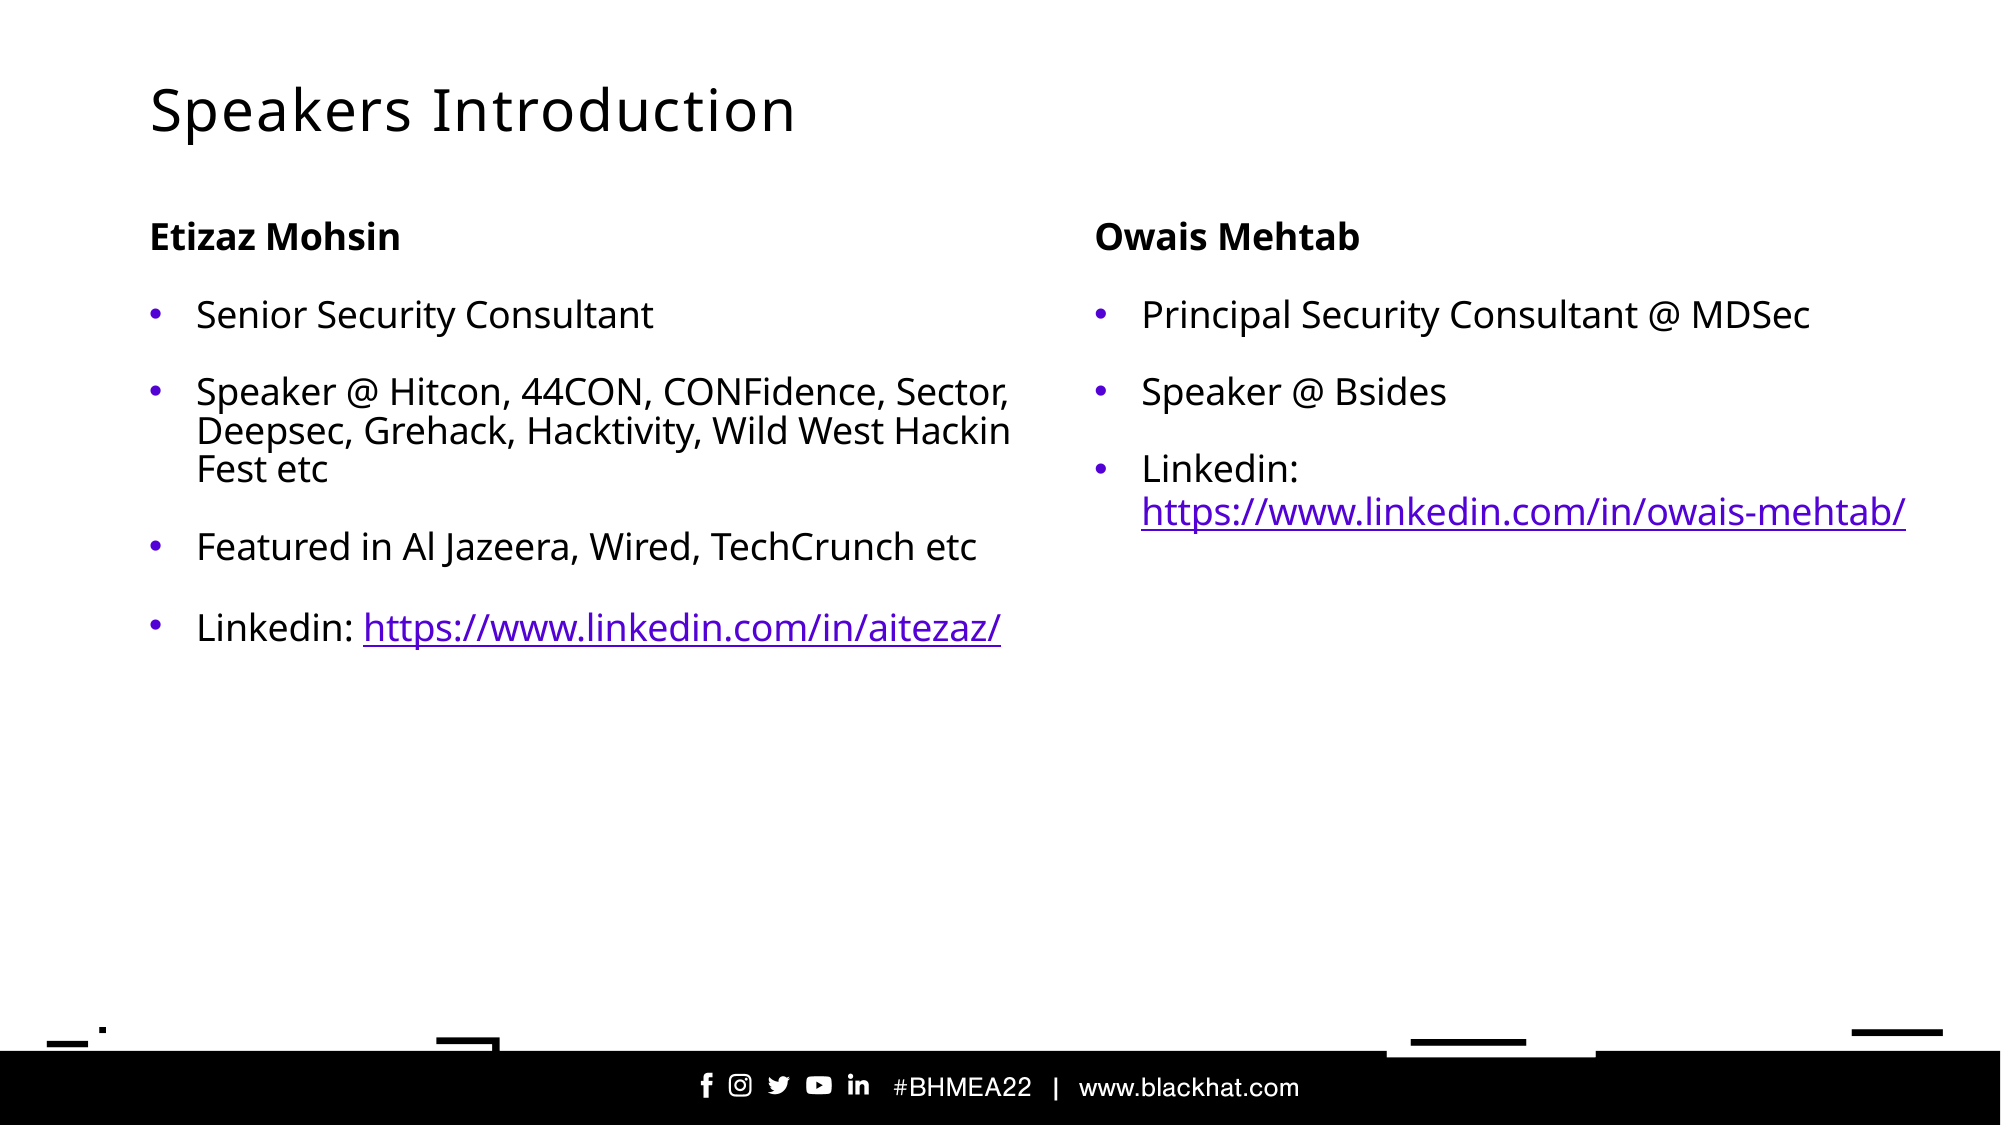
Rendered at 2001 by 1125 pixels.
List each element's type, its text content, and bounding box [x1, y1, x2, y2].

picture [0, 1027, 2001, 1125]
title Speakers Introduction [150, 45, 1850, 180]
text_box Owais Mehtab Principal Security Consultant @ MDSec Speaker @ Bsides Linkedin: https://www.linkedin.com/in/owais-mehtab/ [1094, 219, 1987, 734]
list Etizaz Mohsin Senior Security Consultant Speaker @ Hitcon, 44CON, CONFidence, Sector, Deepsec, Grehack, Hacktivity, Wild West Hackin Fest etc Featured in Al Jazeera, Wired, TechCrunch etc Linkedin: https://www.linkedin.com/in/aitezaz/ [149, 219, 1042, 734]
